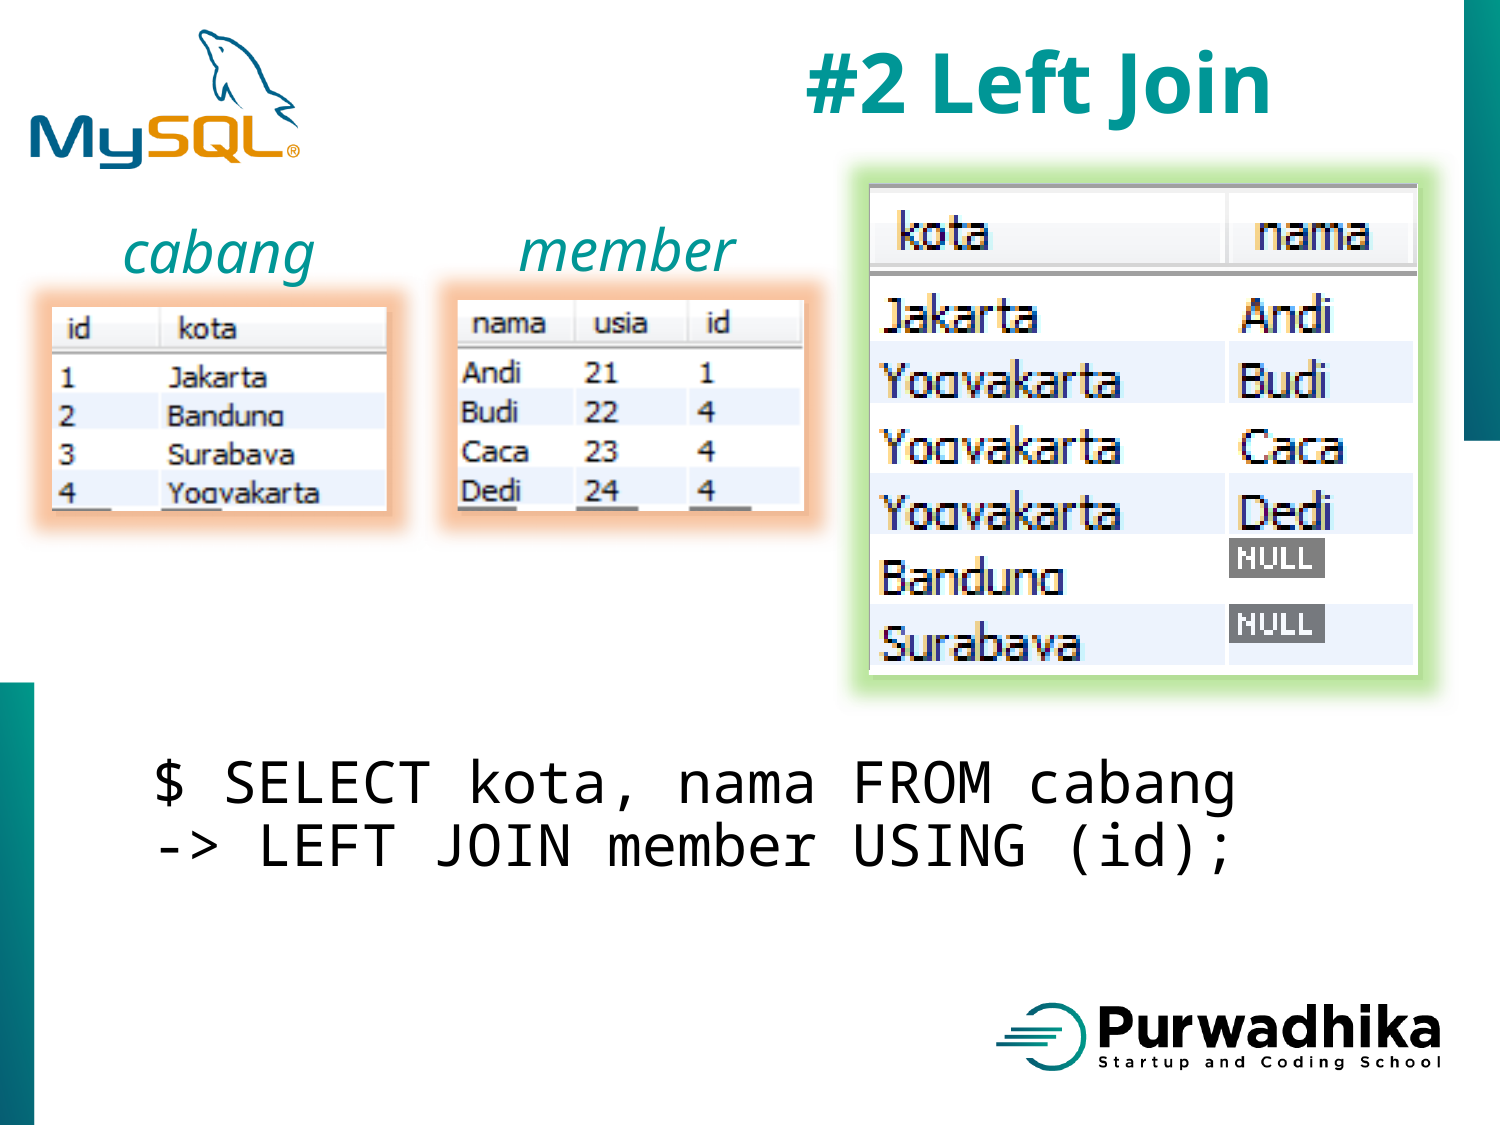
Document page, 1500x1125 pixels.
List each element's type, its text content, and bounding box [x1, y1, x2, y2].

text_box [52, 215, 387, 511]
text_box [457, 213, 805, 511]
text_box $ SELECT kota, nama FROM cabang -> LEFT JOIN member USING (id); [137, 745, 1392, 913]
picture [868, 183, 1419, 675]
picture [0, 0, 1500, 1125]
text_box #2 Left Join [594, 0, 1485, 174]
